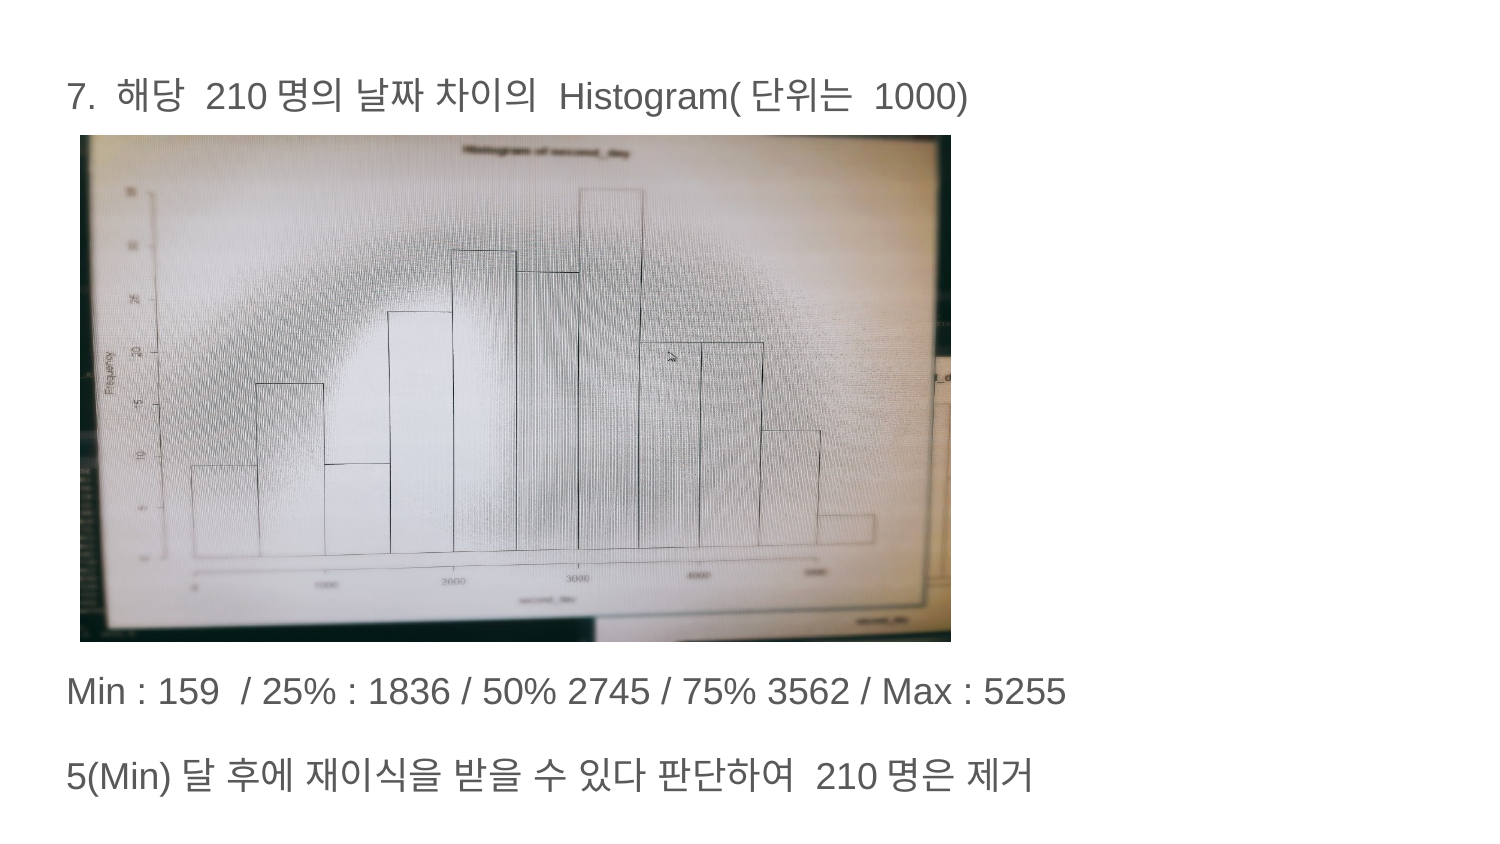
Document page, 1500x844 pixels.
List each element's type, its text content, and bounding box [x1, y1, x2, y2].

picture [80, 135, 951, 643]
list 7. 해당 210명의 날짜 차이의 Histogram(단위는 1000) Min : 159 / 25% : 1836 / 50% 2745 / 75% 3562 / Max : 5255 5(Min)달 후에 재이식을 받을 수 있다 판단하여 210명은 제거 [51, 49, 1449, 824]
